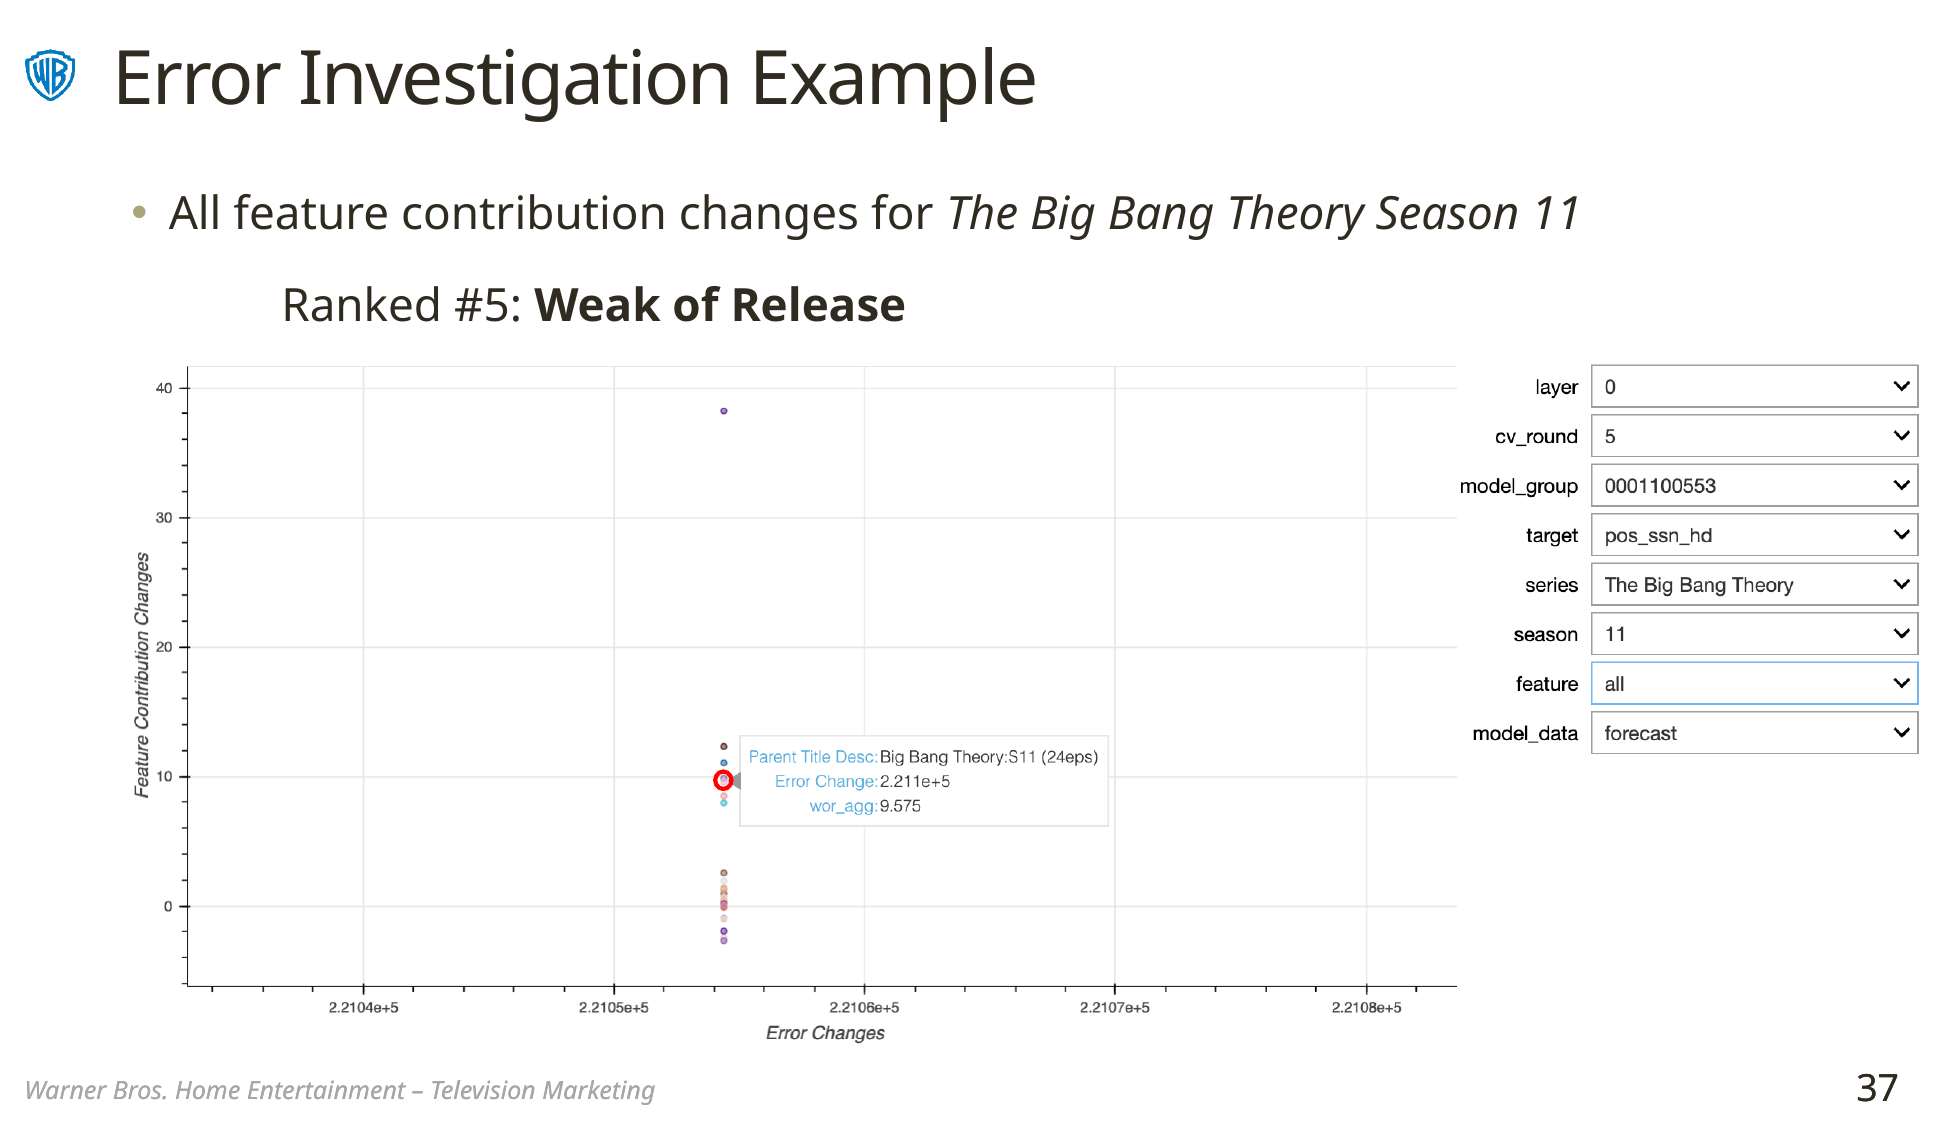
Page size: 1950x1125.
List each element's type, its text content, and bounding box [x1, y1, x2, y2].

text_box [126, 361, 1920, 1049]
picture [25, 49, 75, 101]
text_box 37 [1819, 1056, 1937, 1122]
text_box Warner Bros. Home Entertainment – Television Marketing [9, 1059, 994, 1120]
list All feature contribution changes for The Big Bang Theory Season 11 Ranked #5: Weak of Release [97, 148, 1723, 1050]
title Error Investigation Example [97, 0, 1723, 148]
